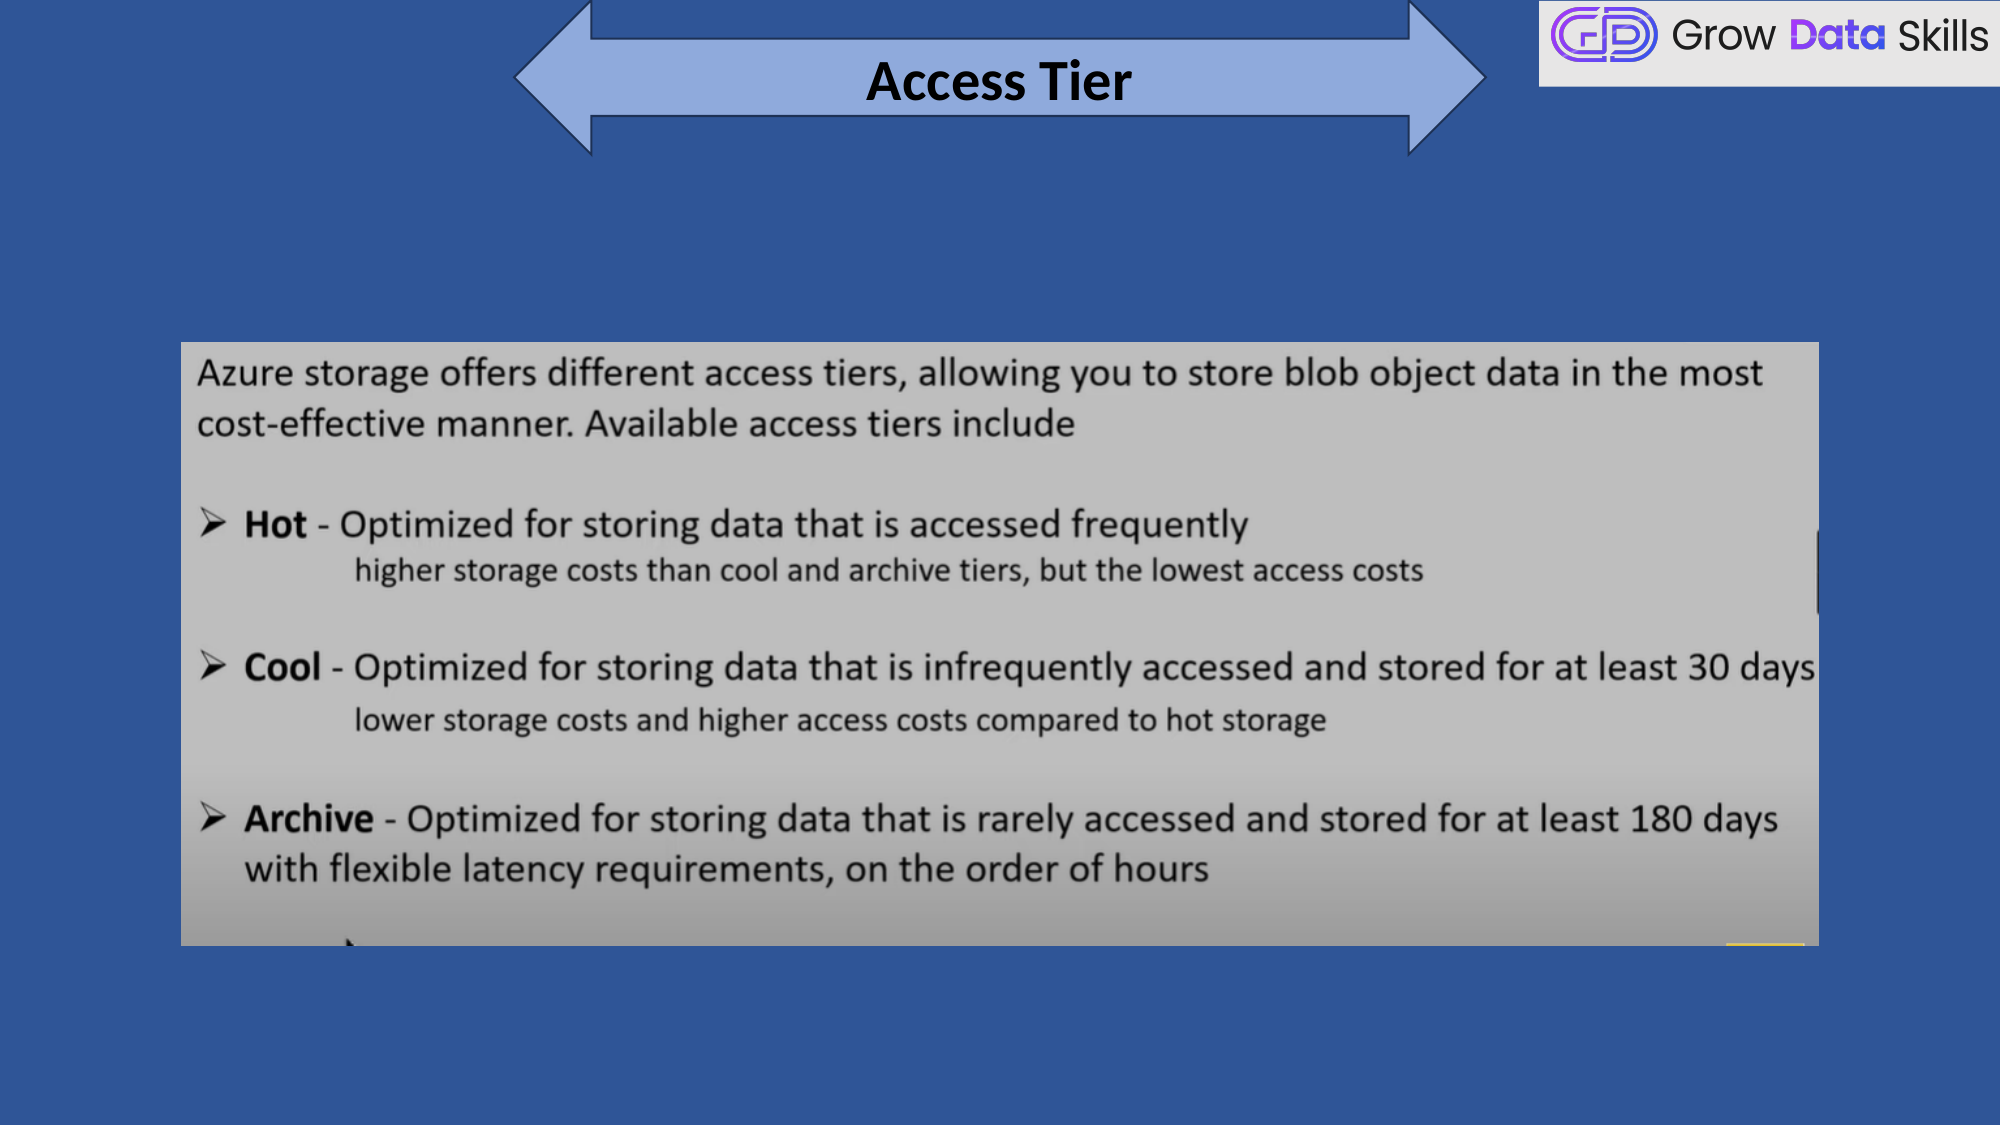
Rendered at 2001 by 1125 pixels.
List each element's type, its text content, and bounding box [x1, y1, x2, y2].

text_box [1539, 0, 2000, 87]
picture [1551, 7, 1988, 62]
text_box Access Tier [512, 0, 1488, 158]
picture [181, 342, 1819, 946]
